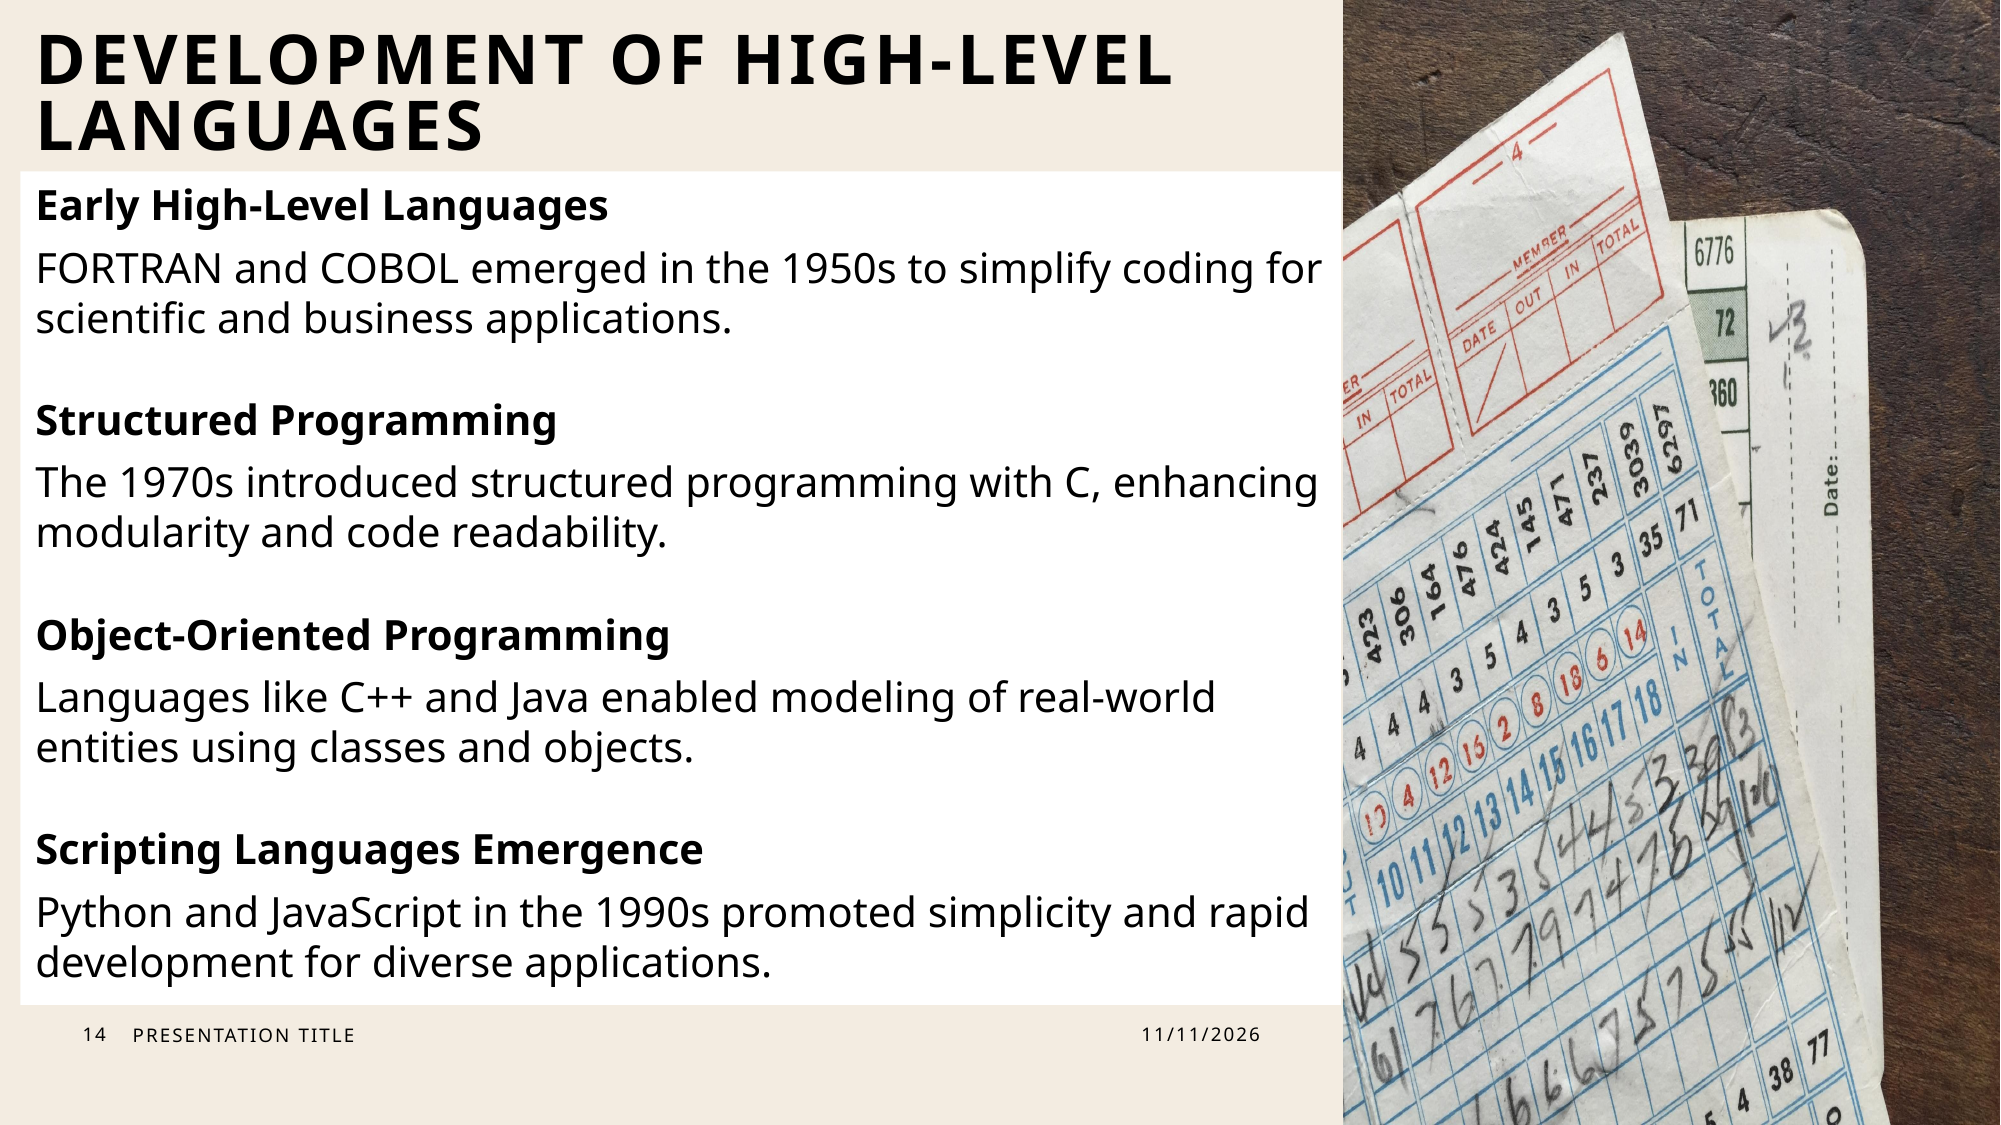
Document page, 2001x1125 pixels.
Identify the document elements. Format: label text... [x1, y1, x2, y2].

title Development of High-Level Languages [20, 21, 1340, 171]
list Early High-Level Languages FORTRAN and COBOL emerged in the 1950s to simplify coding for scientific and business applications. Structured Programming The 1970s introduced structured programming with C, enhancing modularity and code readability. Object-Oriented Programming Languages like C++ and Java enabled modeling of real-world entities using classes and objects. Scripting Languages Emergence Python and JavaScript in the 1990s promoted simplicity and rapid development for diverse applications. [20, 171, 1340, 1005]
footer Presentation title [132, 1005, 740, 1065]
slide_number 14 [67, 1005, 128, 1065]
picture [1340, 0, 2000, 1125]
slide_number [948, 1005, 1275, 1065]
